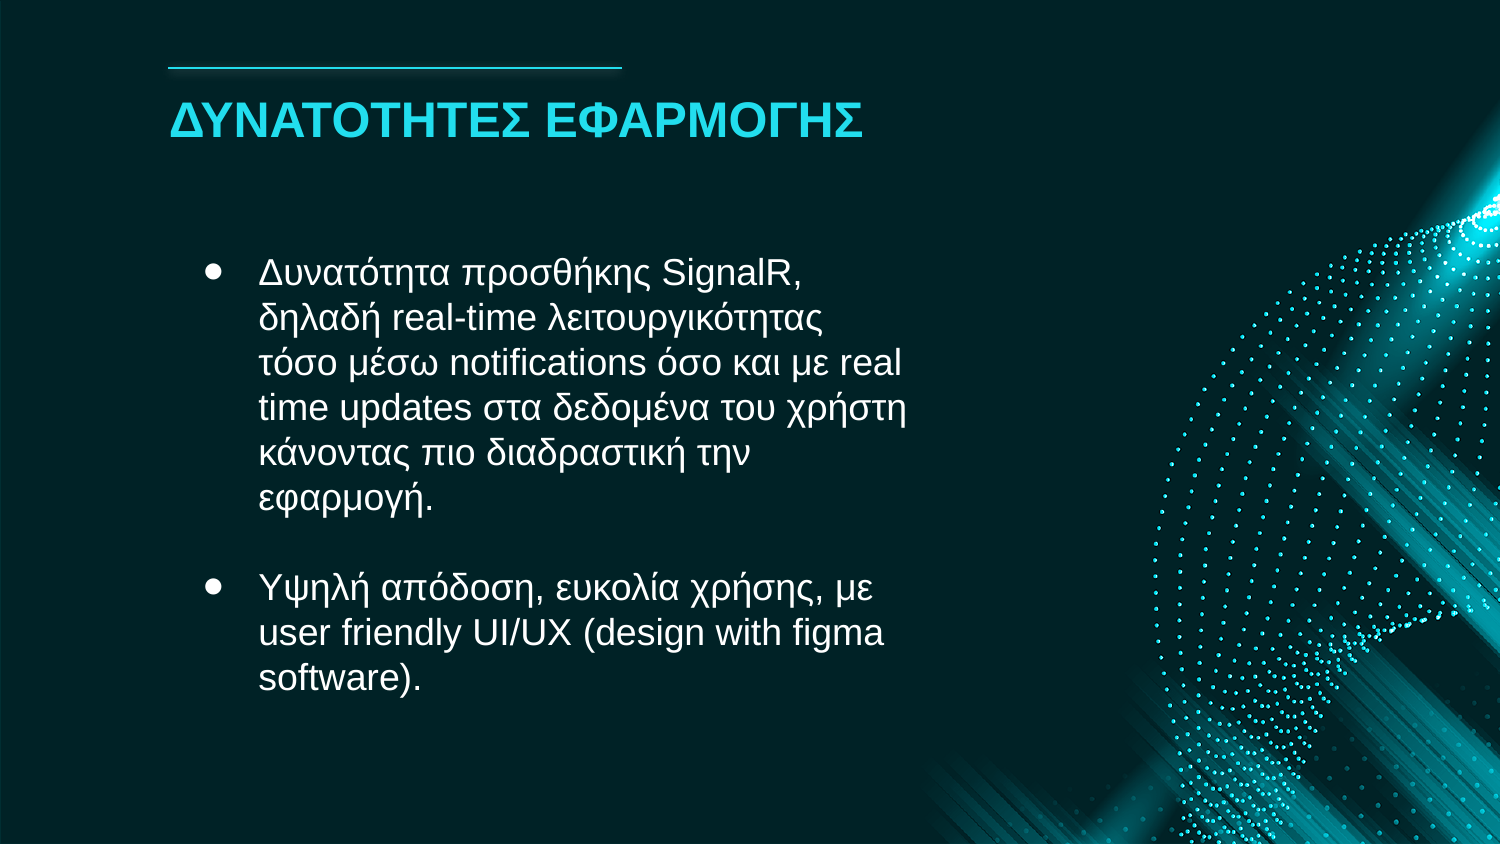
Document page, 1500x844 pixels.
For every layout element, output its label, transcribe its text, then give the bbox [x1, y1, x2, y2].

title ΔΥΝΑΤΟΤΗΤΕΣ ΕΦΑΡΜΟΓΗΣ [153, 72, 914, 228]
picture [0, 0, 1500, 844]
subtitle Δυνατότητα προσθήκης SignalR, δηλαδή real-time λειτουργικότητας τόσο μέσω notifications όσο και με real time updates στα δεδομένα του χρήστη κάνοντας πιο διαδραστική την εφαρμογή. Υψηλή απόδοση, ευκολία χρήσης, με user friendly UI/UX (design with figma software). [168, 232, 928, 772]
